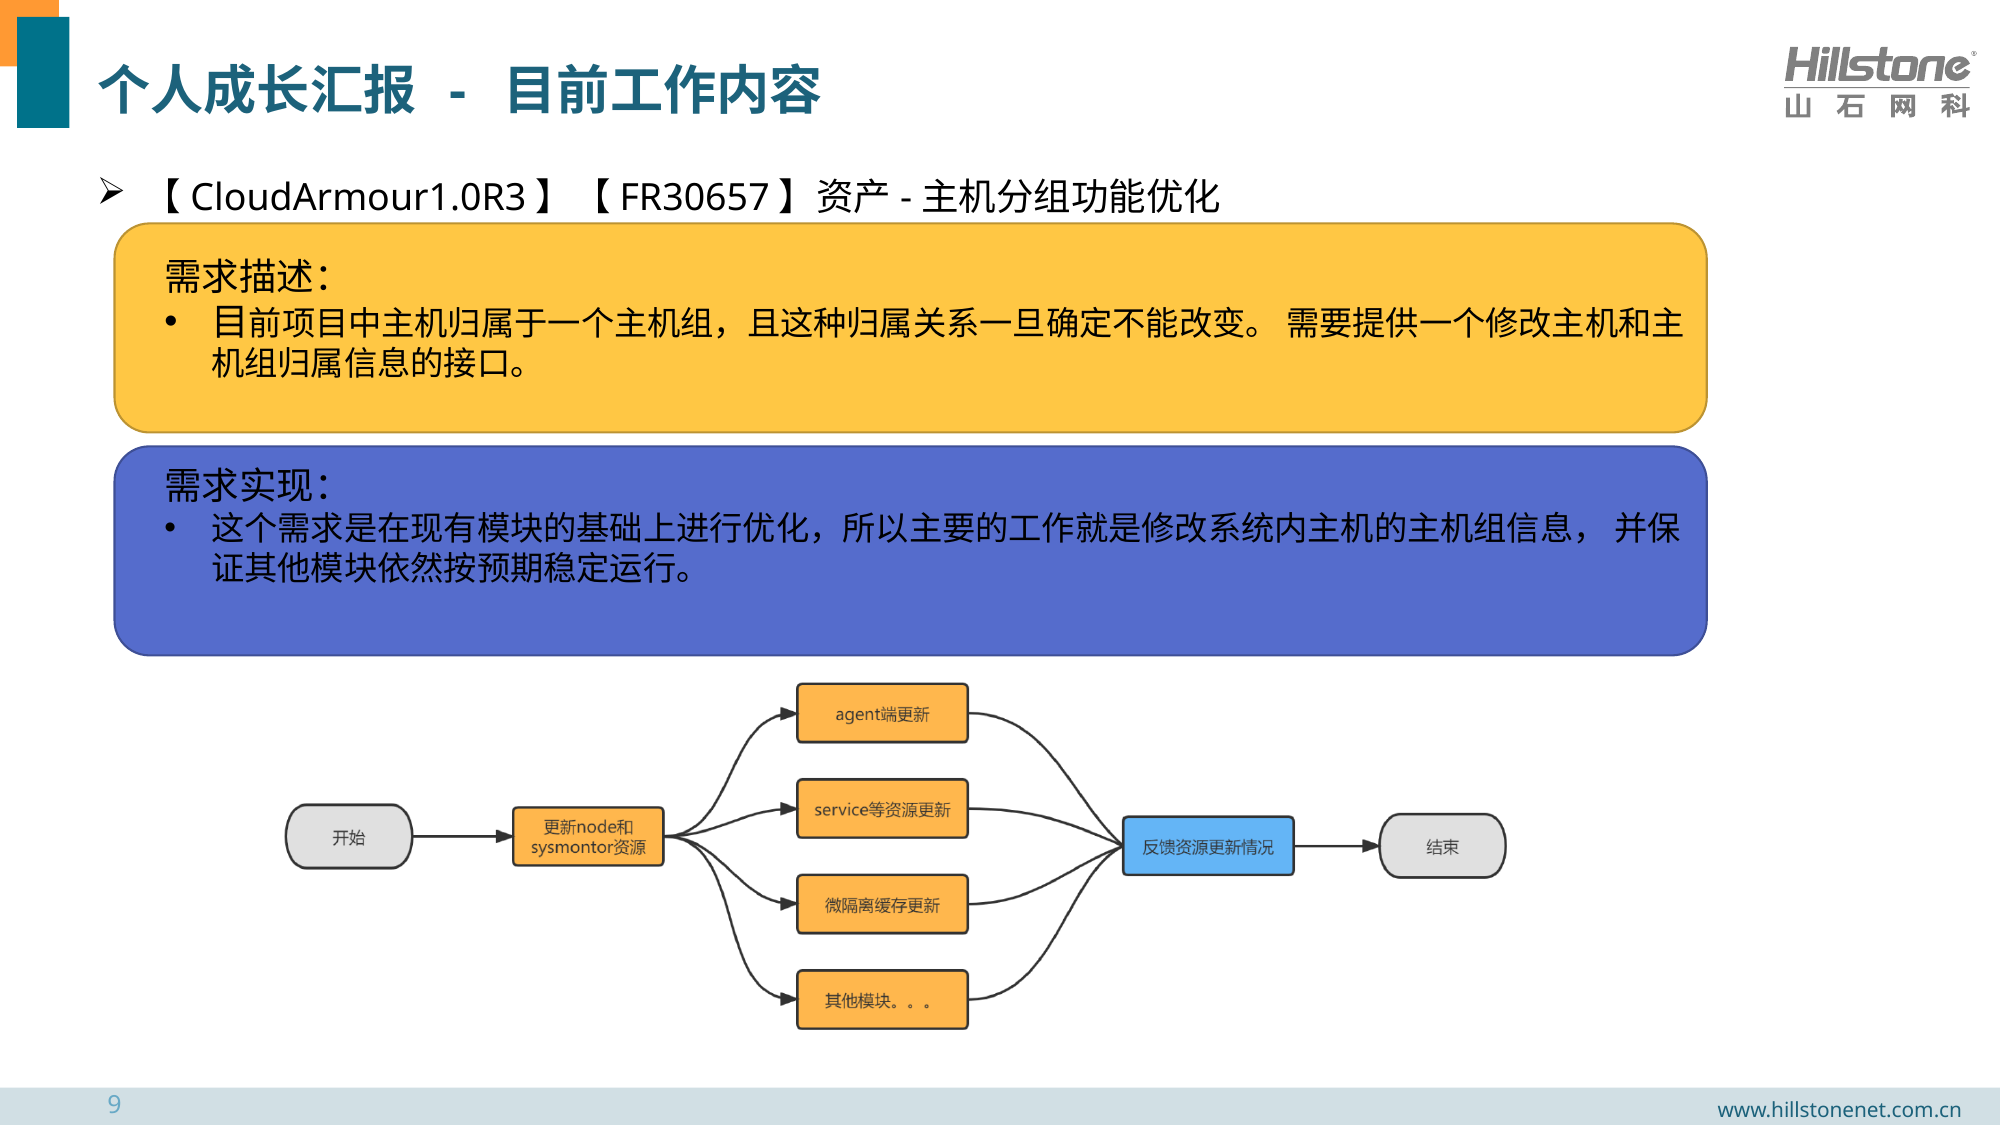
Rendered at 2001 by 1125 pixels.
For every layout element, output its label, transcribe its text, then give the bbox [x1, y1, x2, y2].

picture [254, 652, 1537, 1060]
text_box 需求描述： 目前项目中主机归属于一个主机组，且这种归属关系一旦确定不能改变。 需要提供一个修改主机和主机组归属信息的接口。 需求实现： 这个需求是在现有模块的基础上进行优化，所以主要的工作就是修改系统内主机的主机组信息， 并保证其他模块依然按预期稳定运行。 [149, 245, 1707, 755]
title 个人成长汇报 - 目前工作内容 [82, 48, 1692, 128]
text_box 【CloudArmour1.0R3】【FR30657】资产-主机分组功能优化 [82, 152, 1629, 226]
slide_number 9 [49, 1087, 180, 1125]
text_box [113, 445, 149, 657]
text_box [113, 222, 1706, 434]
